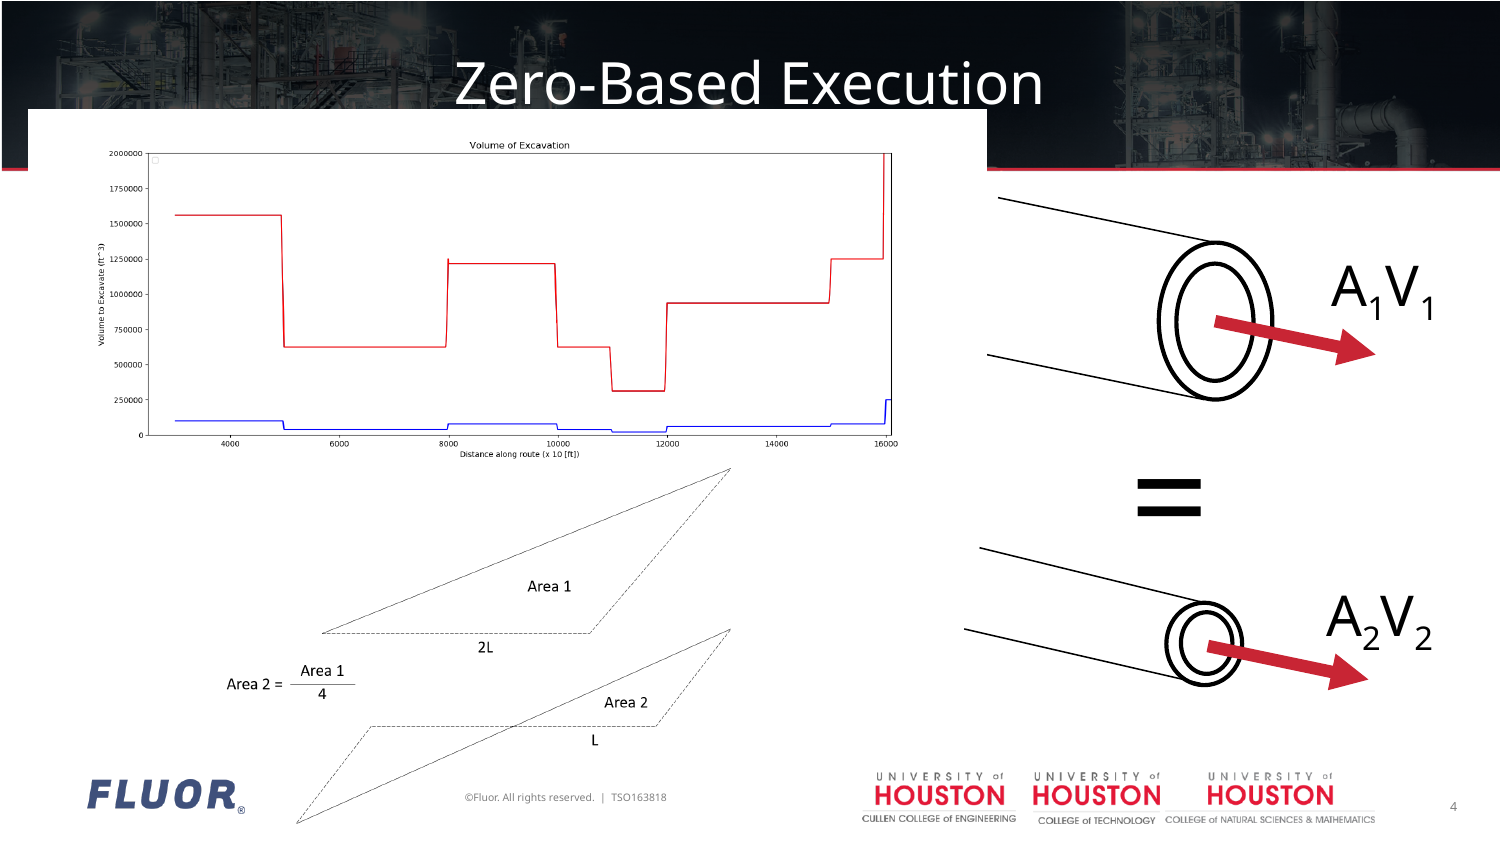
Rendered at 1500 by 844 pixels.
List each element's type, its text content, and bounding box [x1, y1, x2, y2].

title Zero-Based Execution [103, 36, 1397, 126]
text_box [1210, 360, 1266, 401]
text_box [1214, 320, 1376, 355]
text_box A1V1 [1316, 242, 1453, 335]
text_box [997, 197, 1216, 243]
text_box A2V2 [1311, 572, 1448, 664]
text_box = [1115, 401, 1225, 582]
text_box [963, 628, 1201, 684]
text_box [979, 547, 1205, 603]
text_box [1156, 240, 1275, 356]
text_box [1167, 600, 1245, 645]
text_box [1207, 645, 1369, 680]
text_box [993, 354, 1205, 400]
picture [1, 1, 1500, 844]
